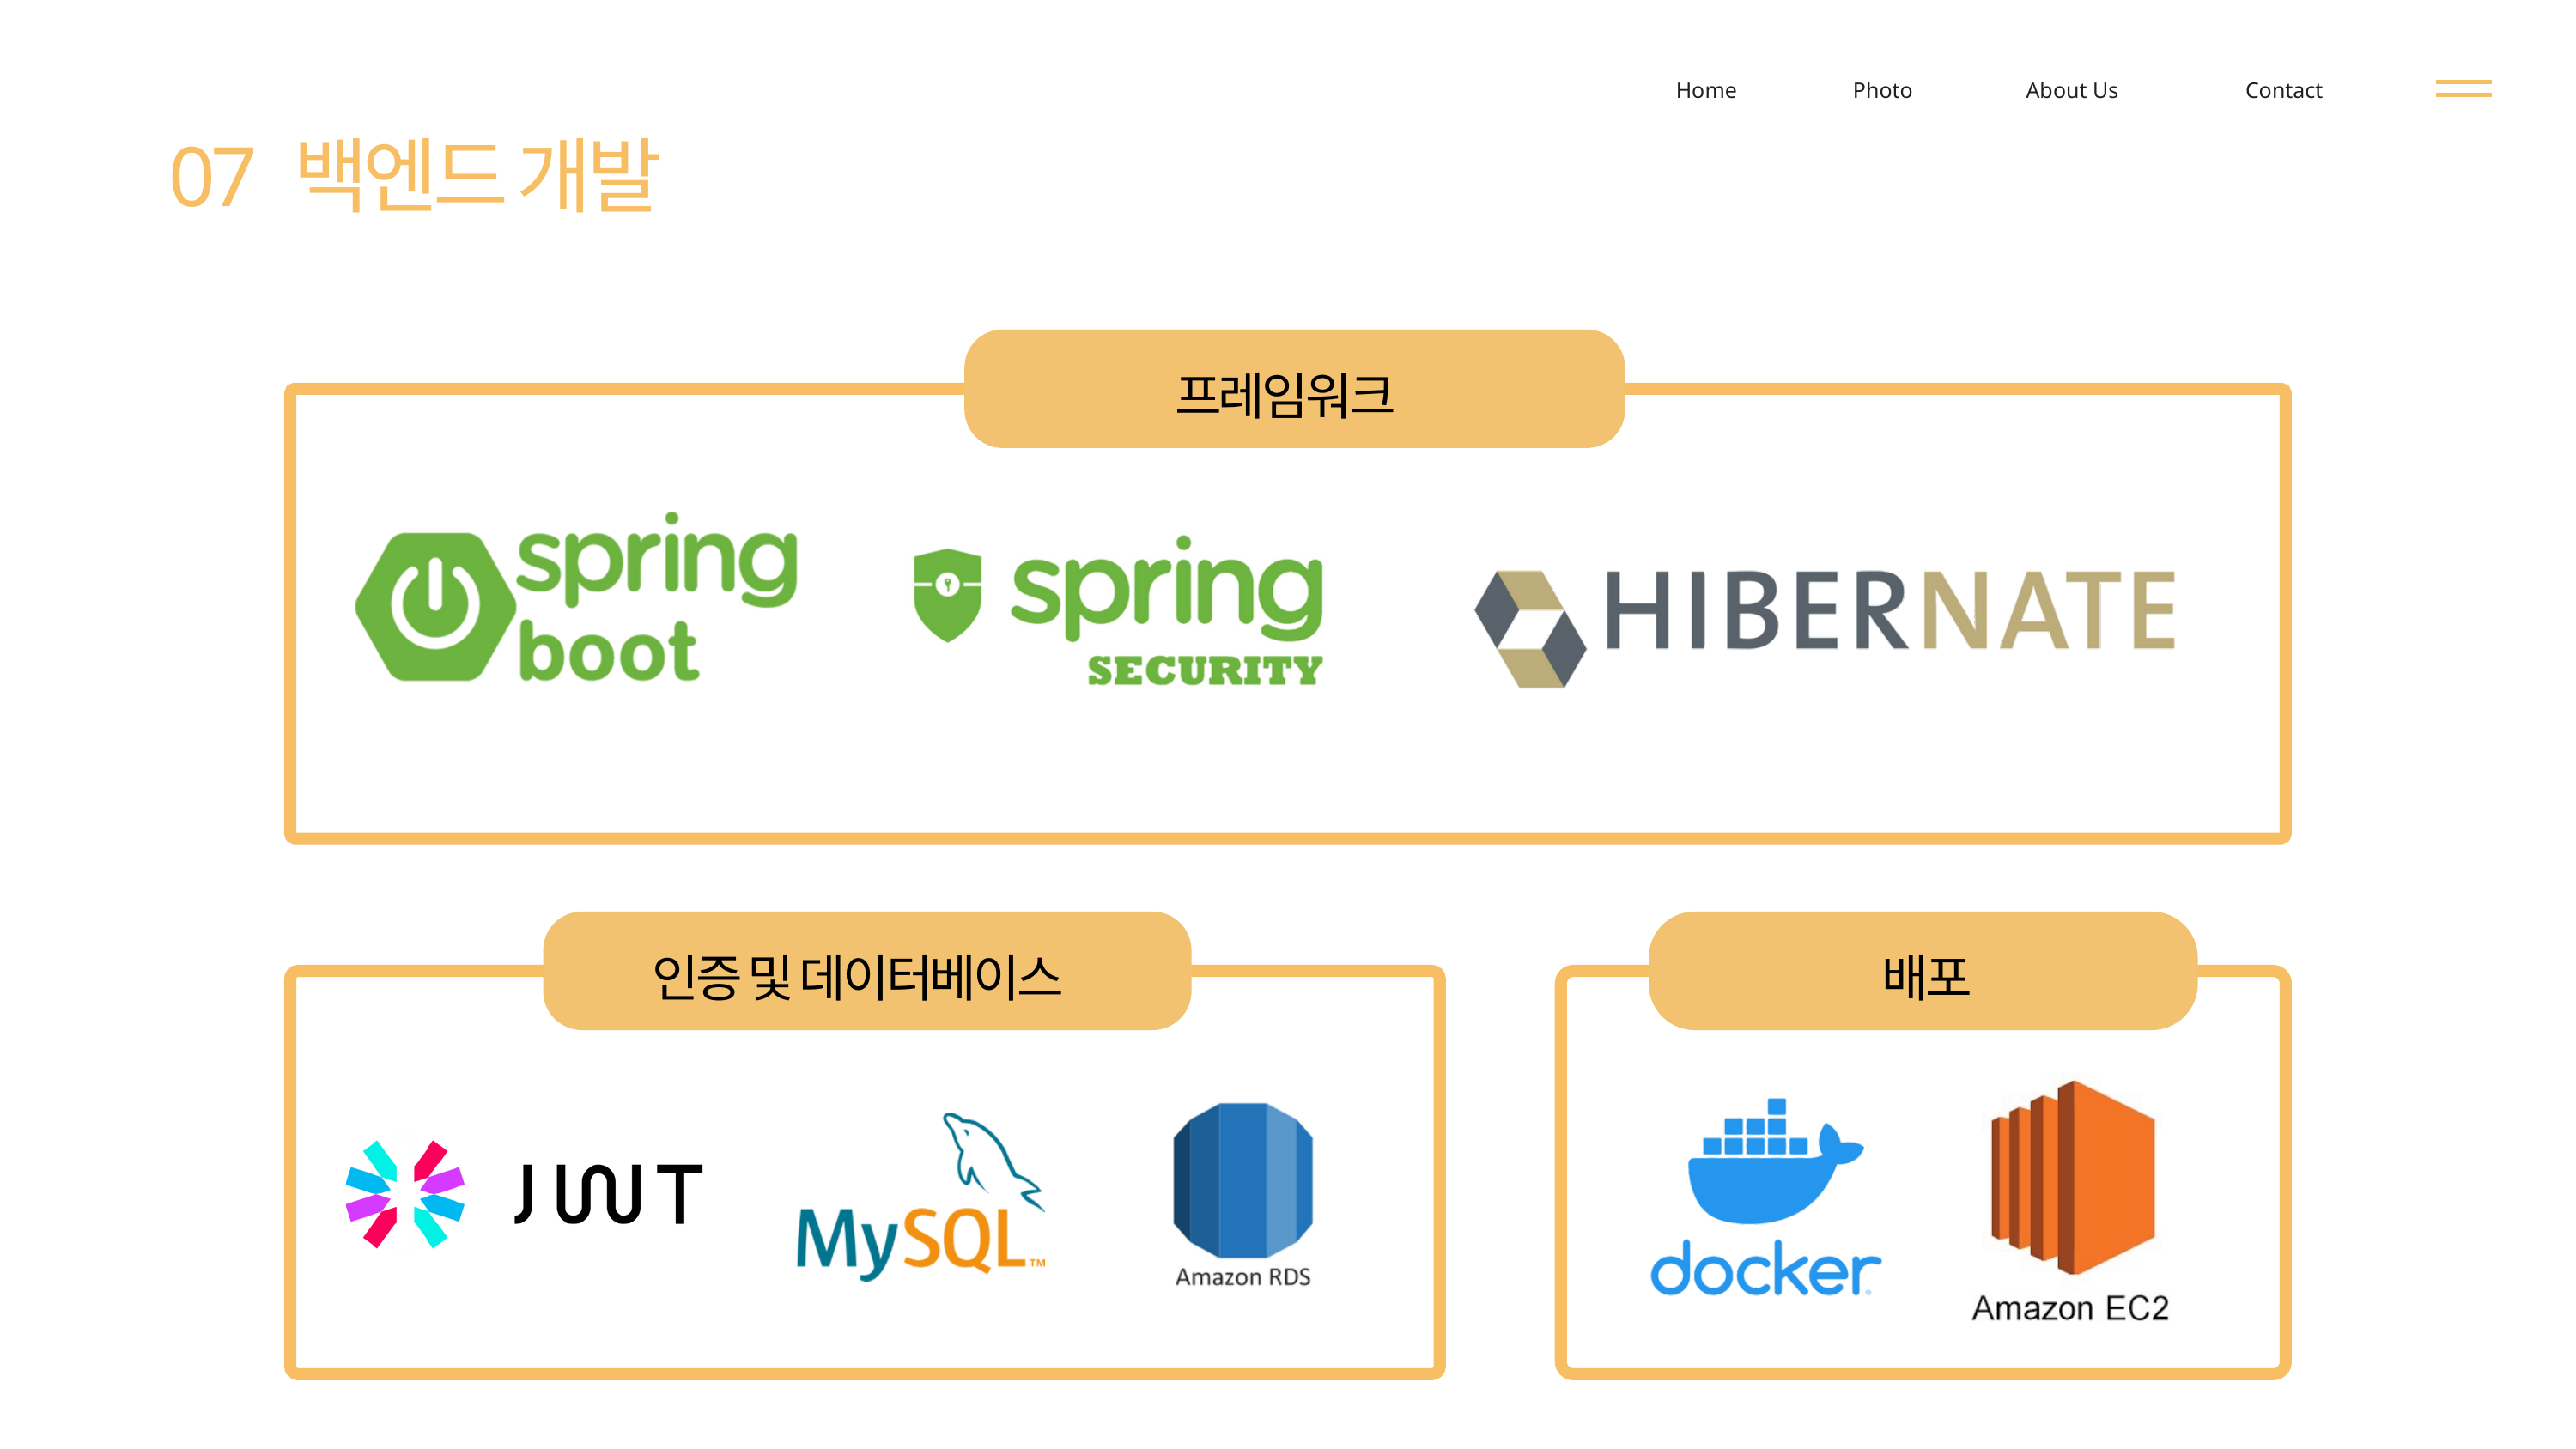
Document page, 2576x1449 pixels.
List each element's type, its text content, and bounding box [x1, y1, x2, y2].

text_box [2435, 92, 2493, 97]
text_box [1648, 911, 2198, 1031]
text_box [289, 970, 1440, 1375]
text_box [963, 329, 1625, 449]
text_box 07 백엔드 개발 [168, 107, 969, 223]
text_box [2435, 79, 2493, 84]
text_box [1560, 970, 2287, 1375]
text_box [543, 911, 1192, 1031]
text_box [289, 388, 2287, 839]
text_box Photo [1852, 72, 1957, 103]
text_box Home [1675, 72, 1790, 103]
text_box Contact [2245, 72, 2384, 103]
text_box About Us [2026, 72, 2176, 103]
